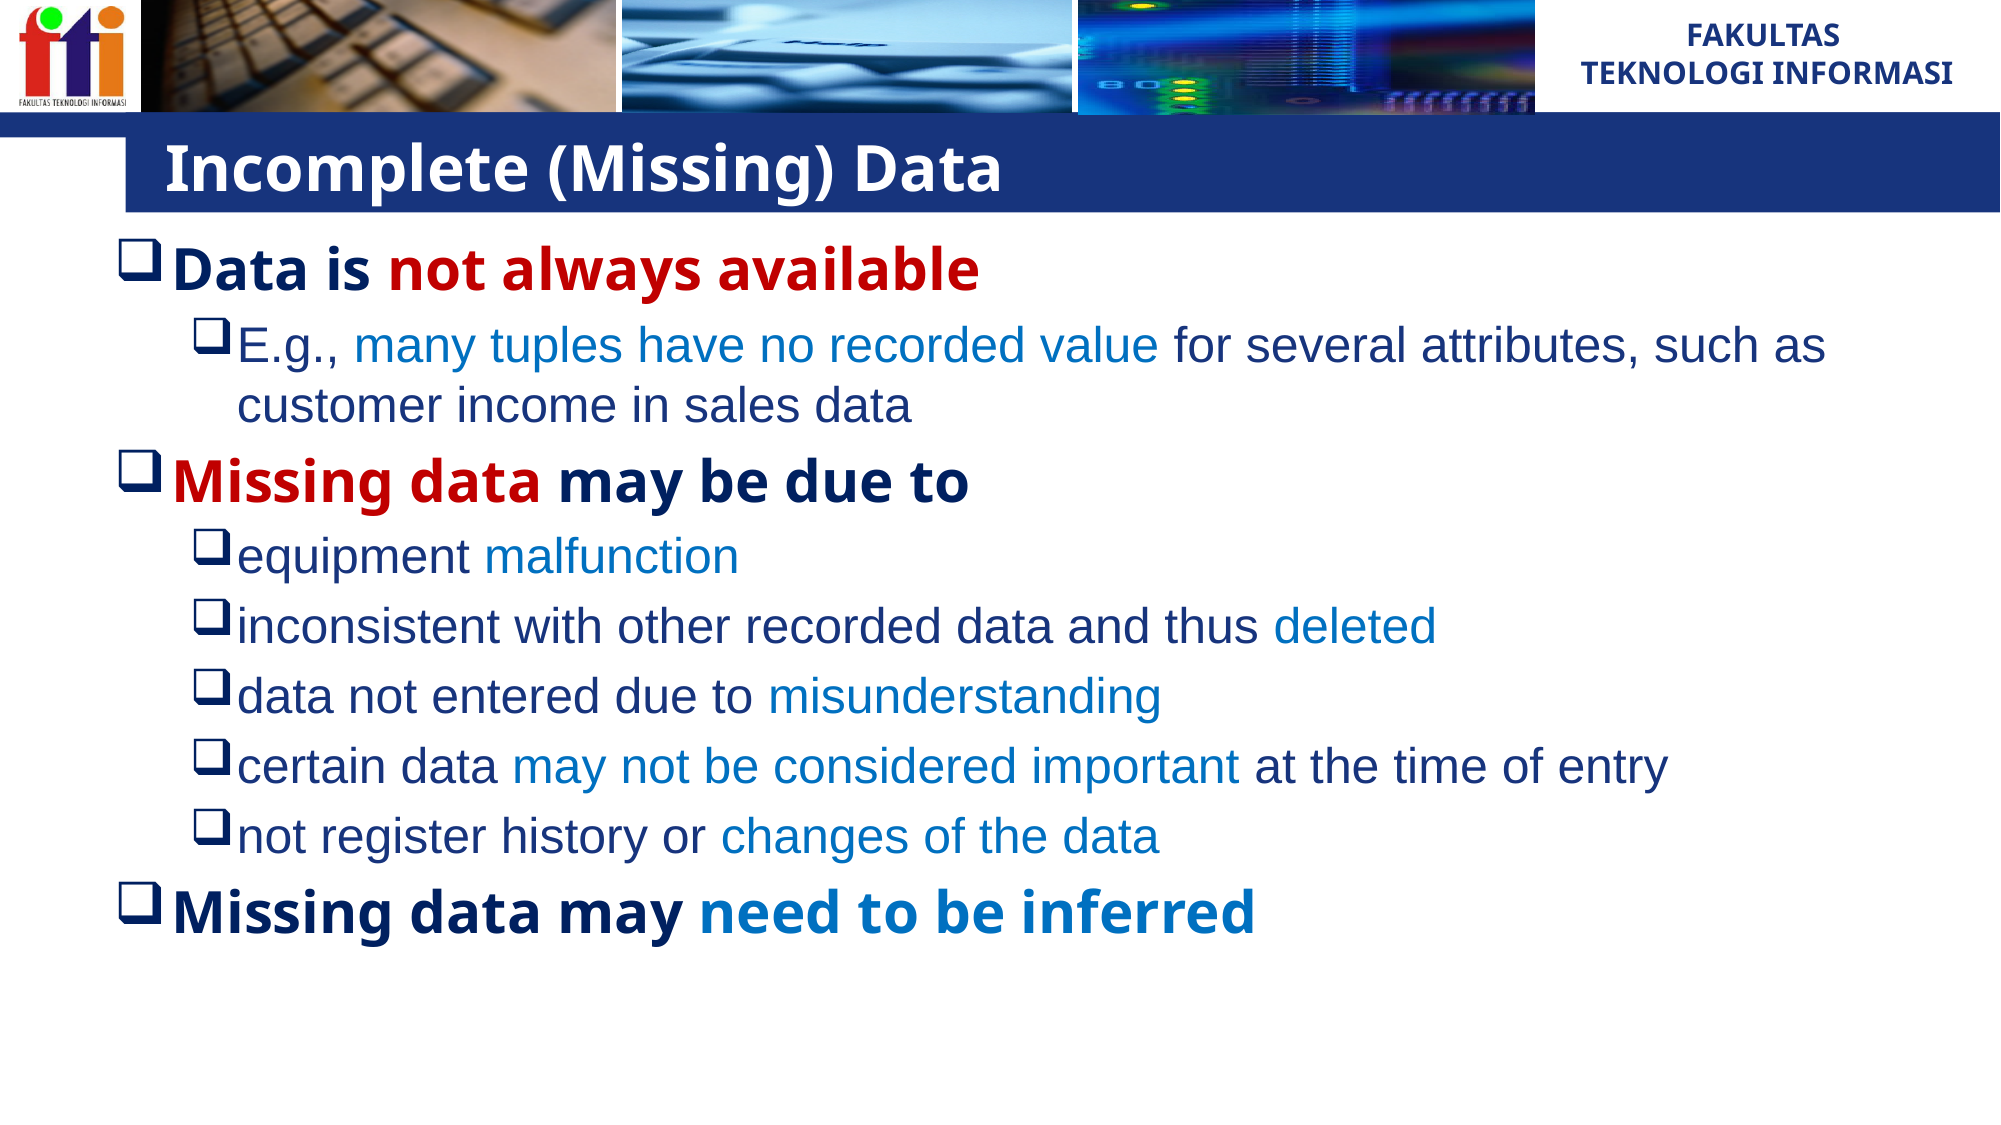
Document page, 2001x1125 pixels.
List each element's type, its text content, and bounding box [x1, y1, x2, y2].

title Incomplete (Missing) Data [149, 119, 1934, 213]
picture [1078, 0, 1535, 115]
picture [19, 6, 126, 106]
picture [141, 0, 616, 112]
picture [622, 0, 1072, 113]
list Data is not always available E.g., many tuples have no recorded value for several attributes, such as customer income in sales data Missing data may be due to equipment malfunction inconsistent with other recorded data and thus deleted data not entered due to misunderstanding certain data may not be considered important at the time of entry not register history or changes of the data Missing data may need to be inferred [99, 224, 1901, 1038]
